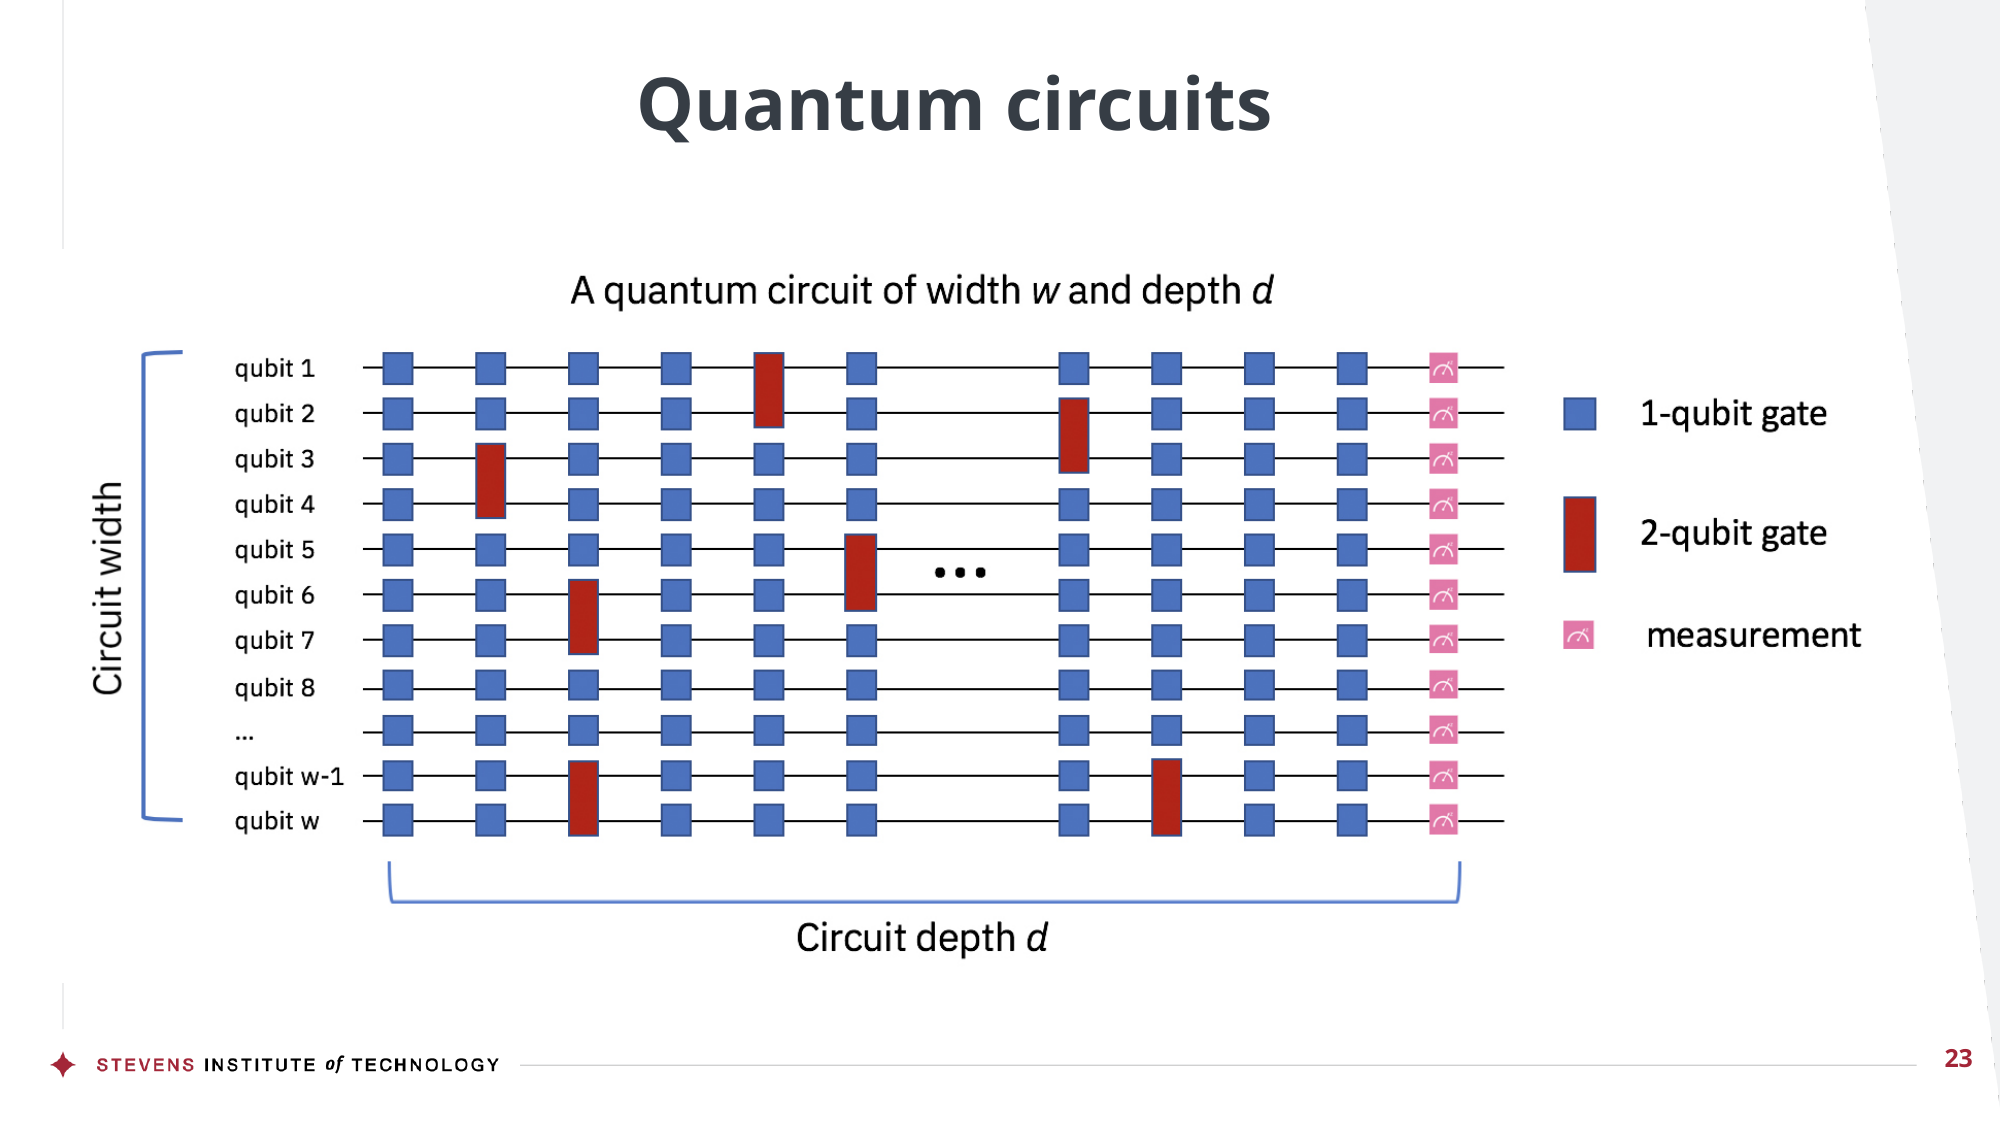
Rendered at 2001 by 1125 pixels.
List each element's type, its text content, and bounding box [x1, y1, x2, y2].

picture [59, 249, 1887, 983]
title Quantum circuits [106, 59, 1804, 181]
slide_number 23 [1538, 1029, 1988, 1090]
